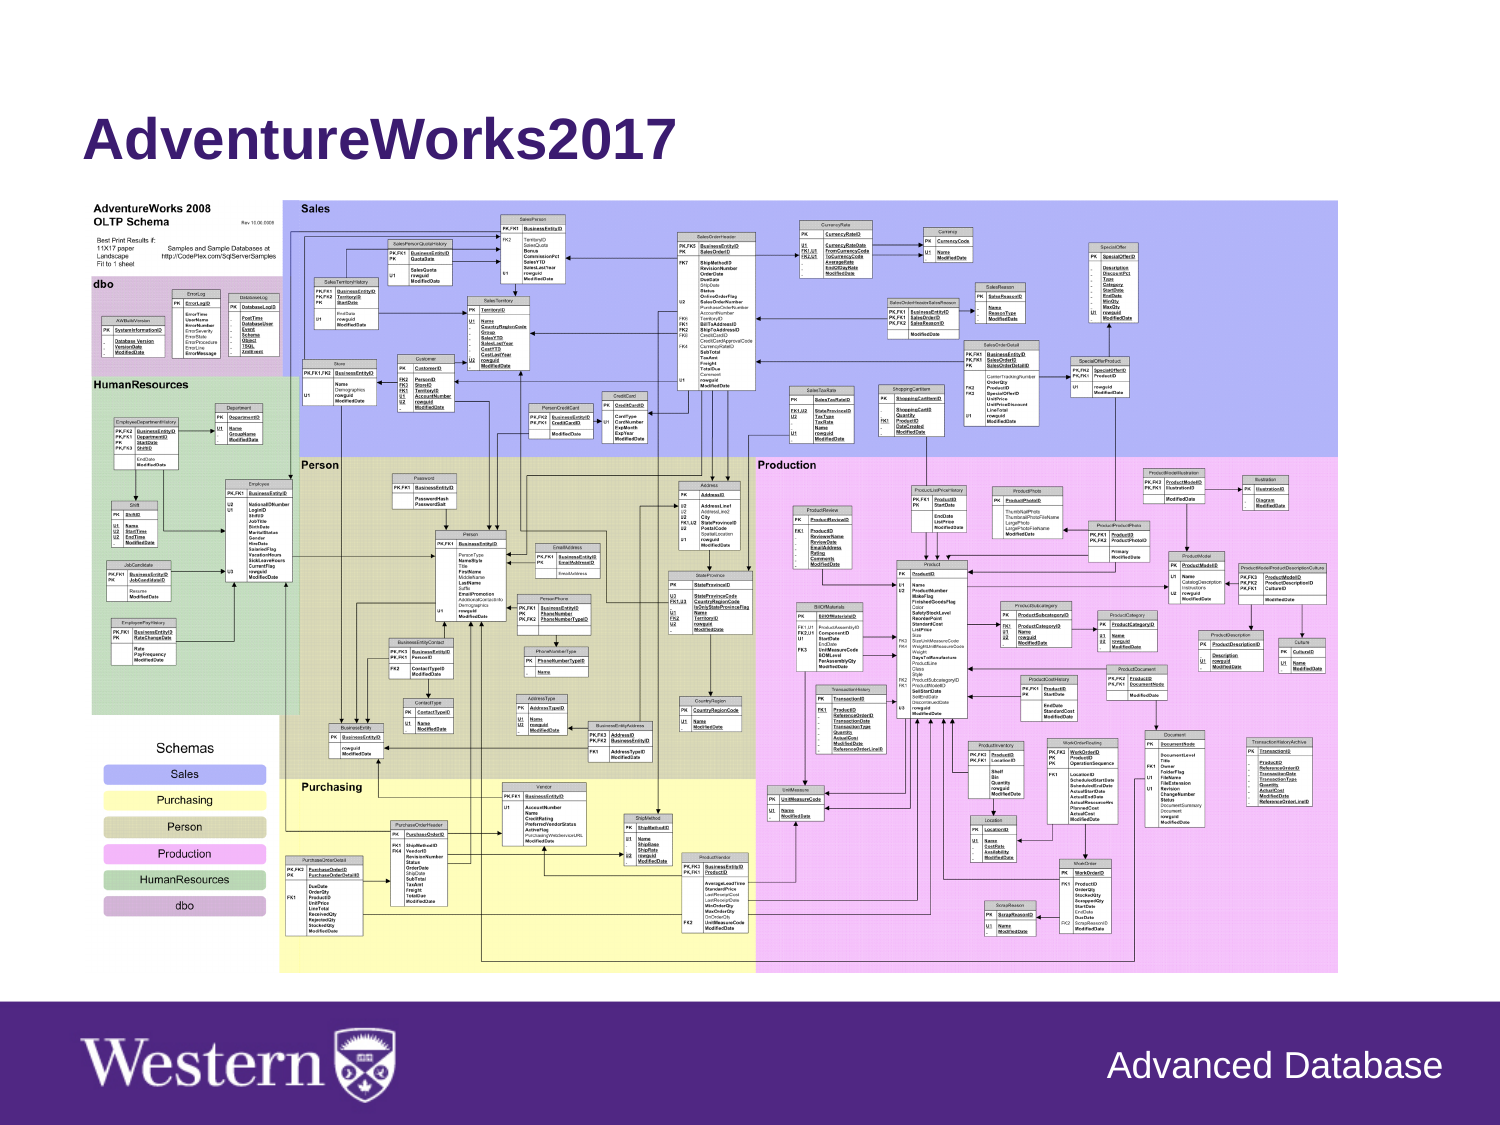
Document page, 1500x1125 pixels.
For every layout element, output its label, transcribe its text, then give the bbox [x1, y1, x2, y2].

picture [0, 0, 1500, 1125]
text_box Advanced Database [737, 1033, 1459, 1094]
text_box AdventureWorks2017 [67, 94, 1356, 199]
